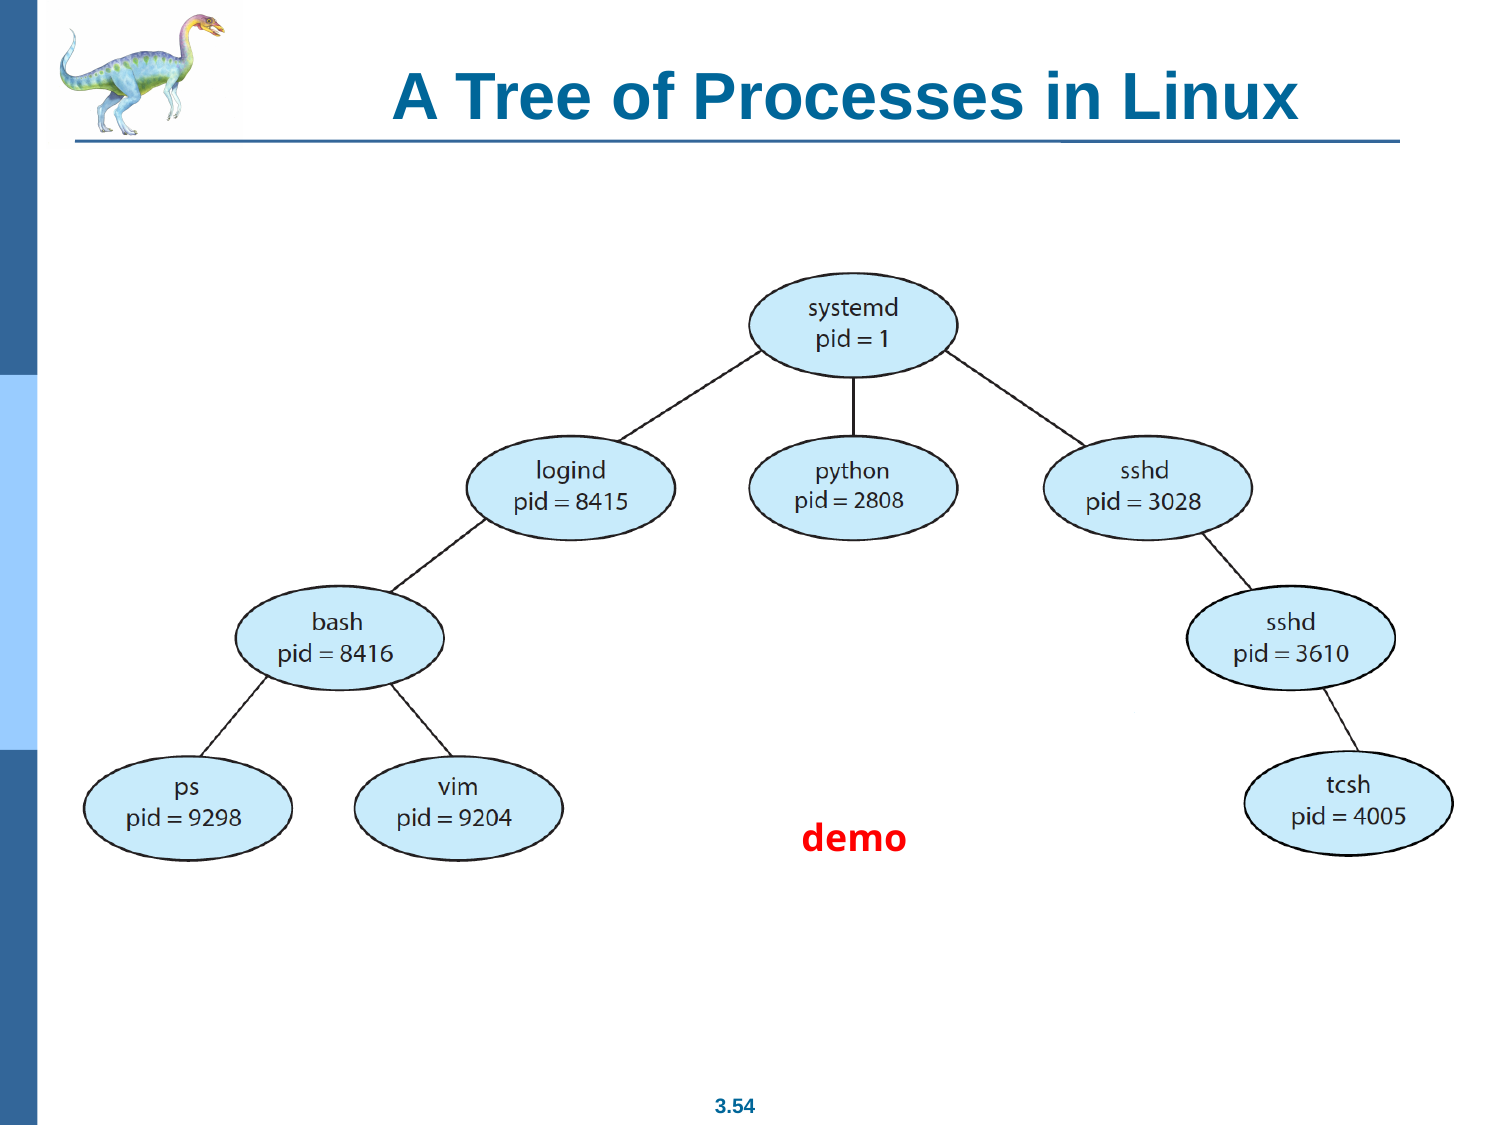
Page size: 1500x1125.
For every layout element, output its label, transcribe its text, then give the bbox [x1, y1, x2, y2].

picture [46, 0, 243, 149]
title A Tree of Processes in Linux [171, 45, 1500, 141]
picture [59, 250, 1473, 909]
